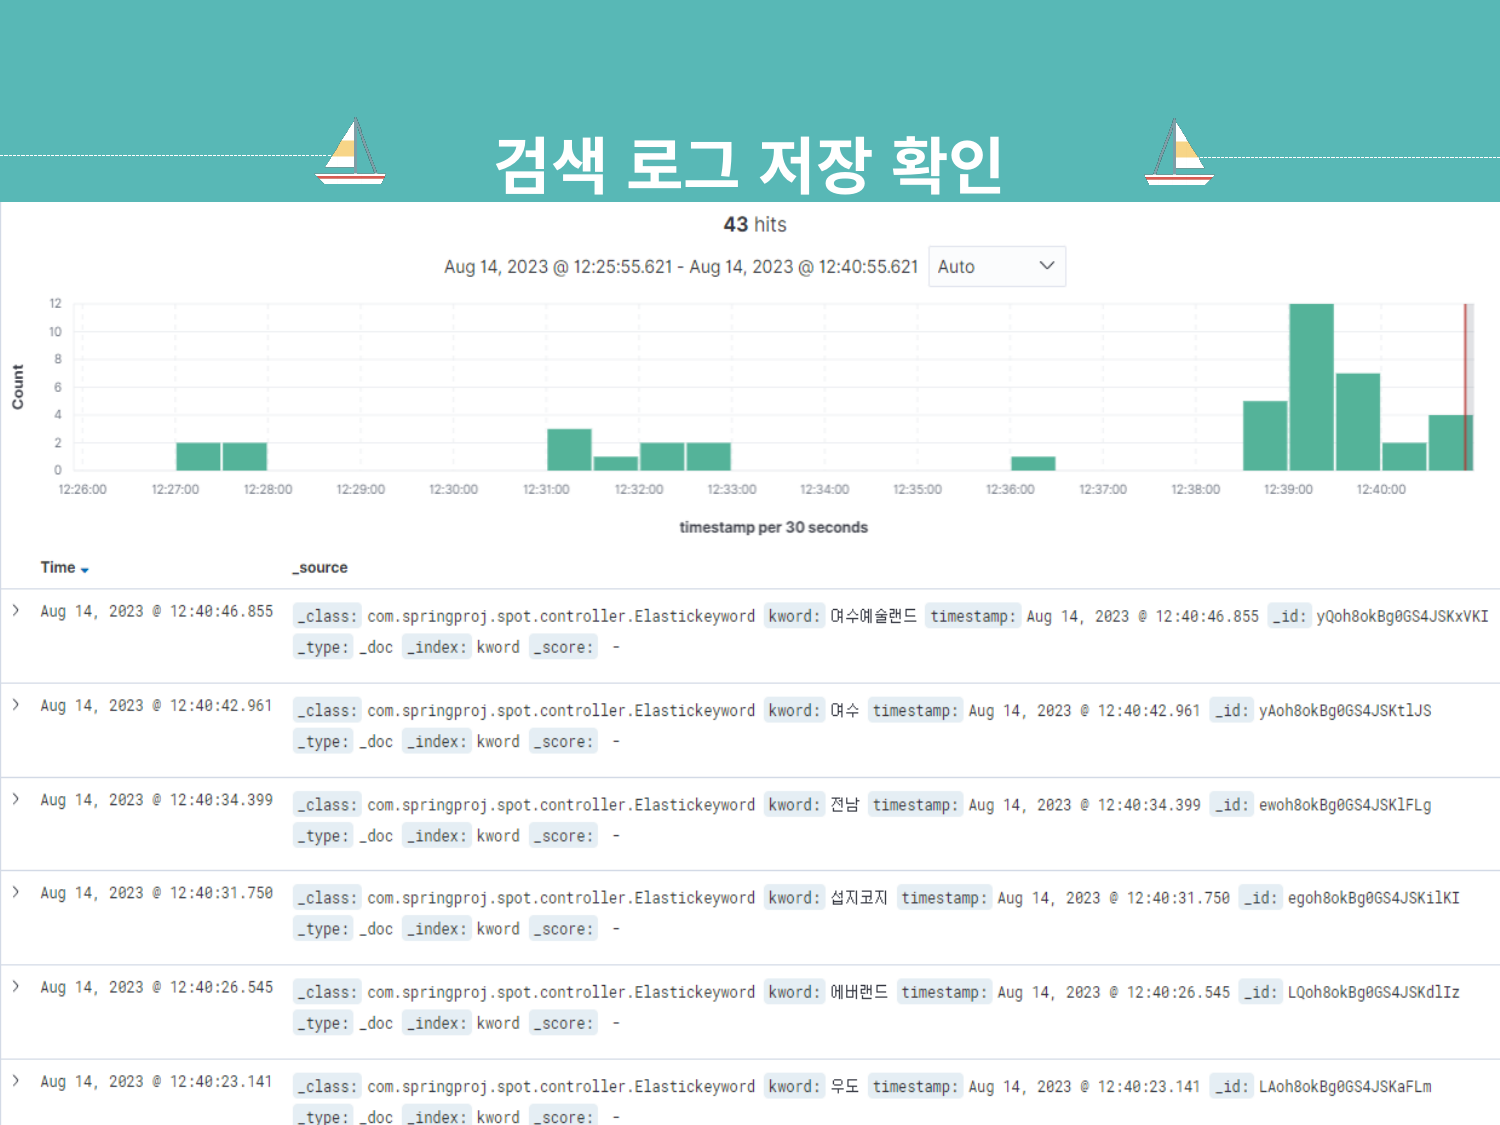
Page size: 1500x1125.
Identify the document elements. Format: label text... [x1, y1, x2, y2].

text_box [1144, 118, 1500, 185]
text_box 검색 로그 저장 확인 [406, 82, 1094, 202]
picture [0, 202, 1500, 1125]
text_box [0, 117, 386, 184]
